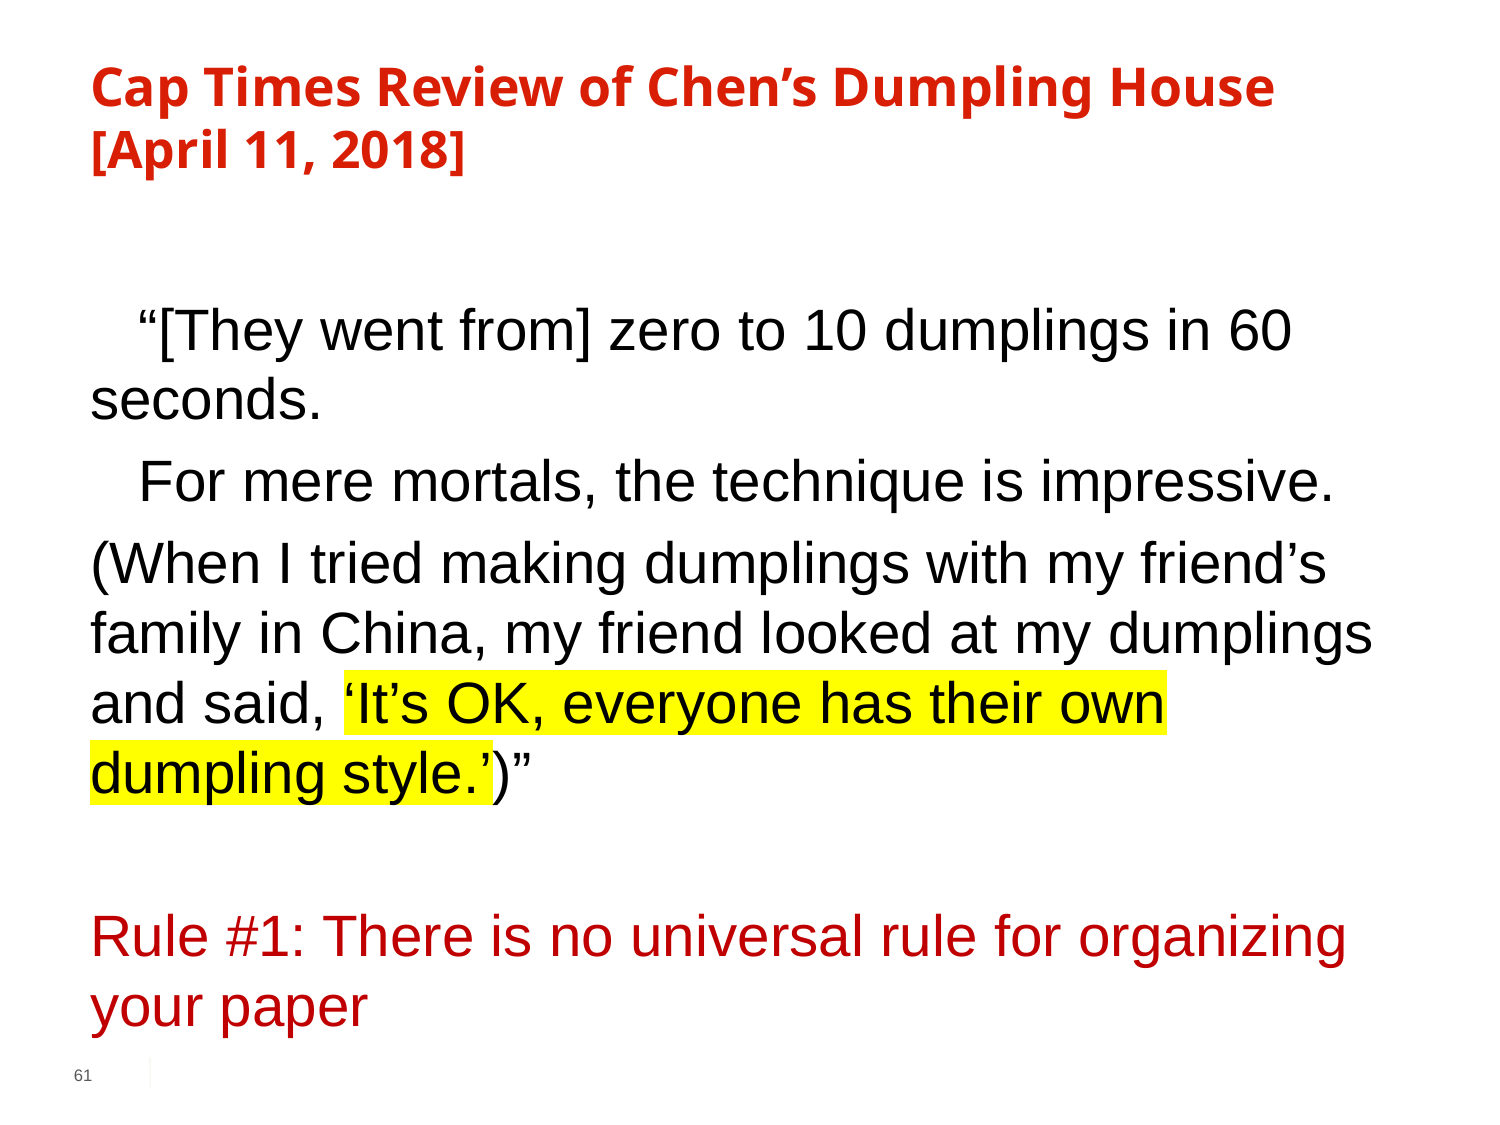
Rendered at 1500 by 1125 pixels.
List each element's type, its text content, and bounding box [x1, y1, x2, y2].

slide_number 61 [49, 1049, 101, 1101]
title Cap Times Review of Chen’s Dumpling House [April 11, 2018] [75, 45, 1425, 188]
list “[They went from] zero to 10 dumplings in 60 seconds. For mere mortals, the technique is impressive. (When I tried making dumplings with my friend’s family in China, my friend looked at my dumplings and said, ‘It’s OK, everyone has their own dumpling style.’)” Rule #1: There is no universal rule for organizing your paper [74, 284, 1436, 1077]
